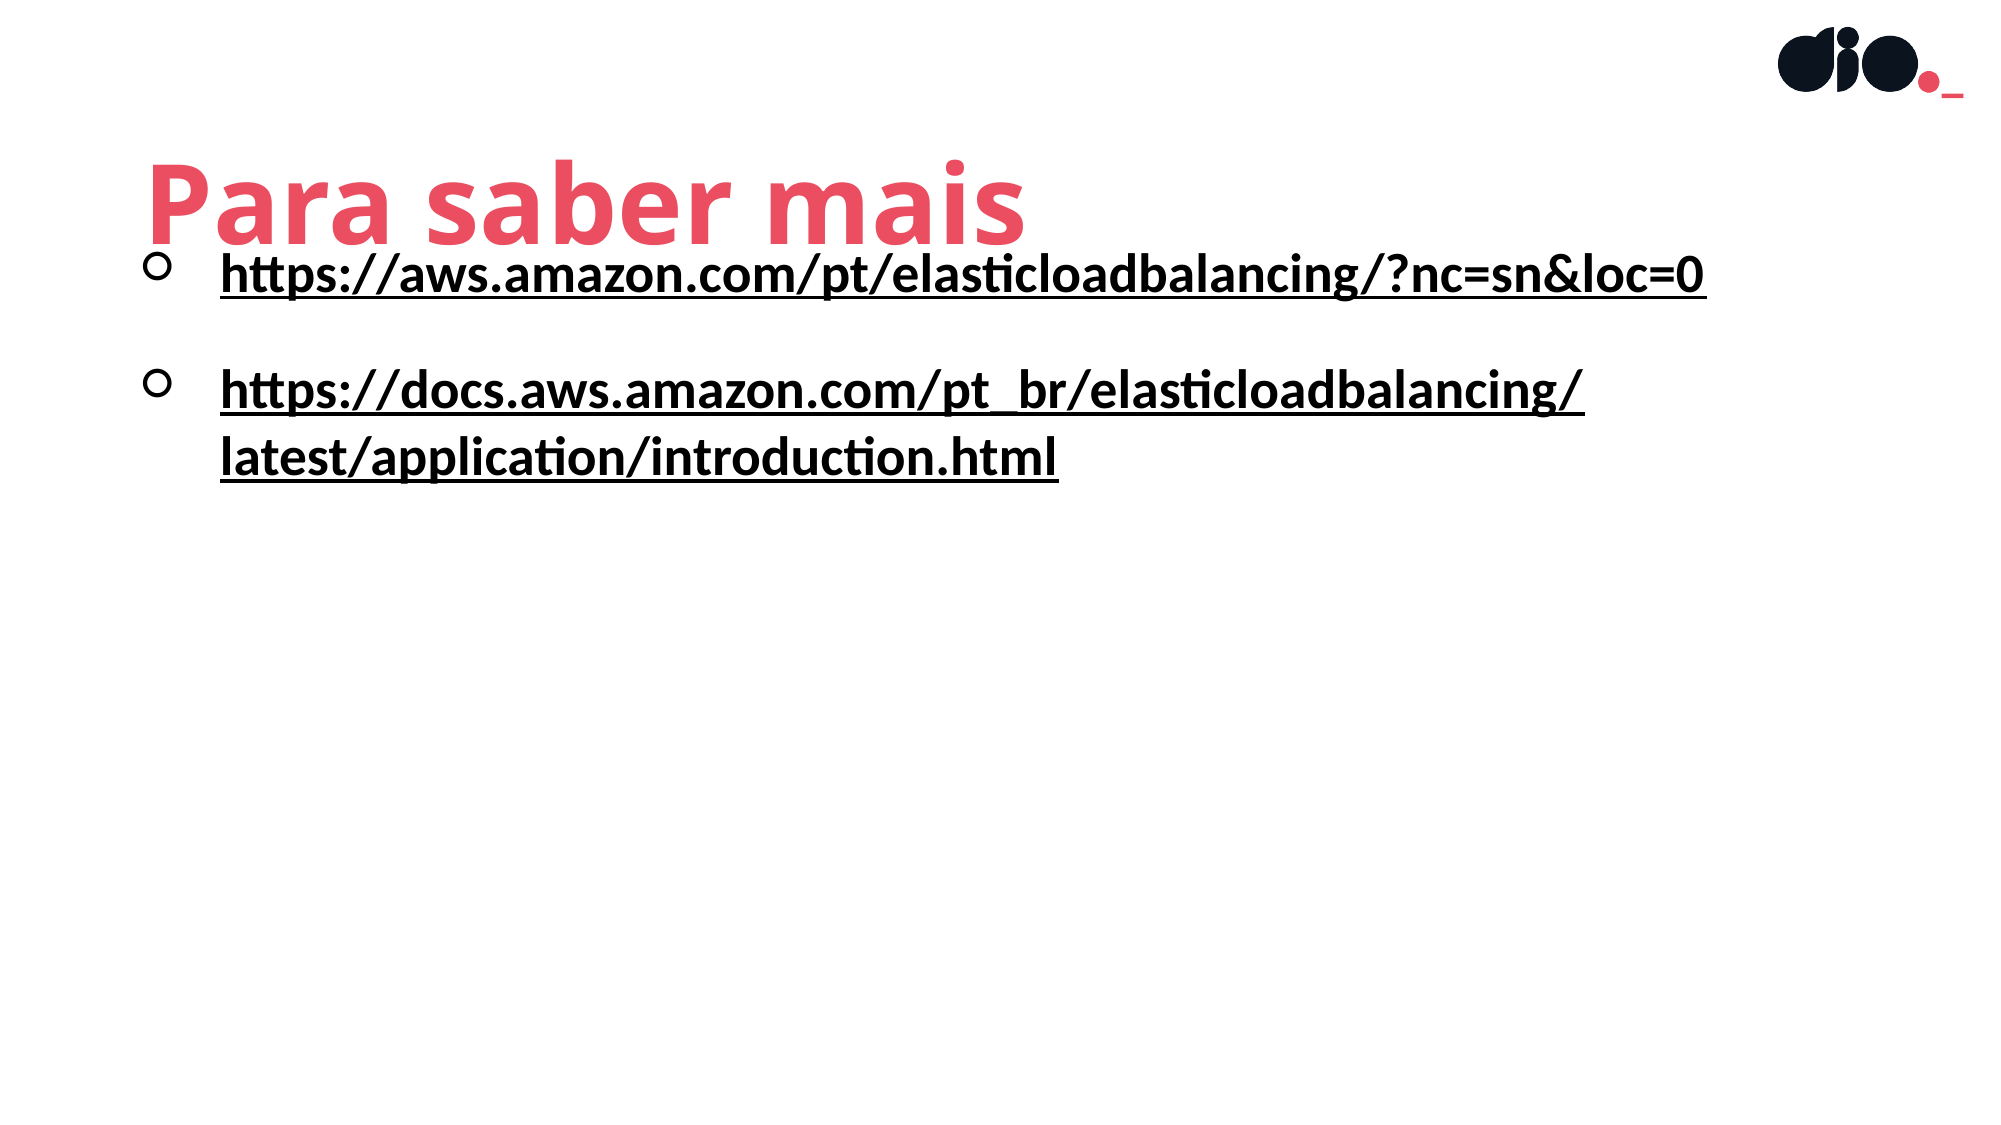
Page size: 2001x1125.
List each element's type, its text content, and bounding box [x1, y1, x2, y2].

text_box https://aws.amazon.com/pt/elasticloadbalancing/?nc=sn&loc=0 https://docs.aws.amazon.com/pt_br/elasticloadbalancing/latest/application/introduction.html [0, 216, 1754, 973]
text_box Para saber mais [123, 98, 1878, 283]
picture [1777, 26, 1964, 99]
